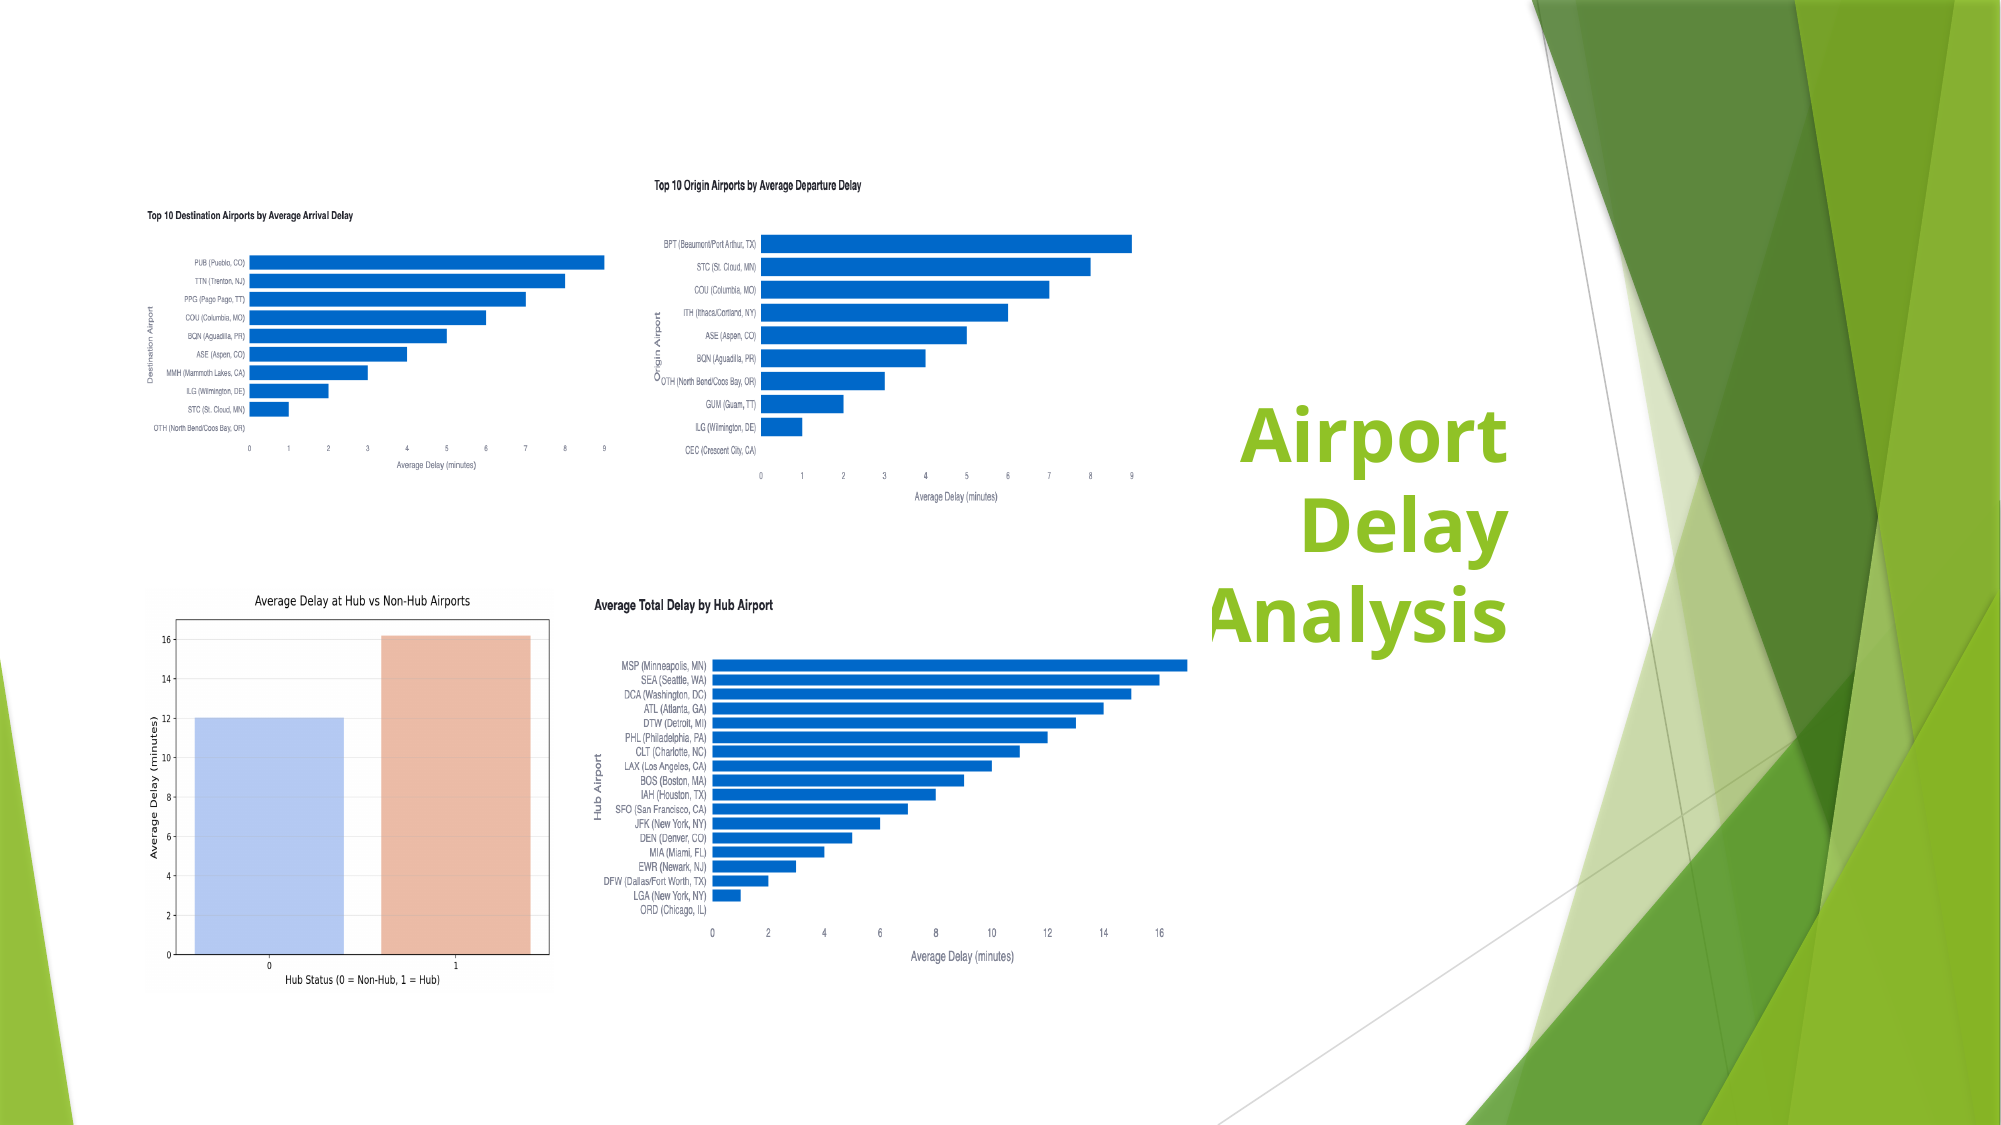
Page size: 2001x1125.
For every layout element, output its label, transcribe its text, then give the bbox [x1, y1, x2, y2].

picture [590, 561, 1212, 993]
picture [145, 185, 623, 491]
picture [651, 146, 1151, 530]
picture [145, 588, 554, 993]
title Airport Delay Analysis [1037, 282, 1525, 665]
